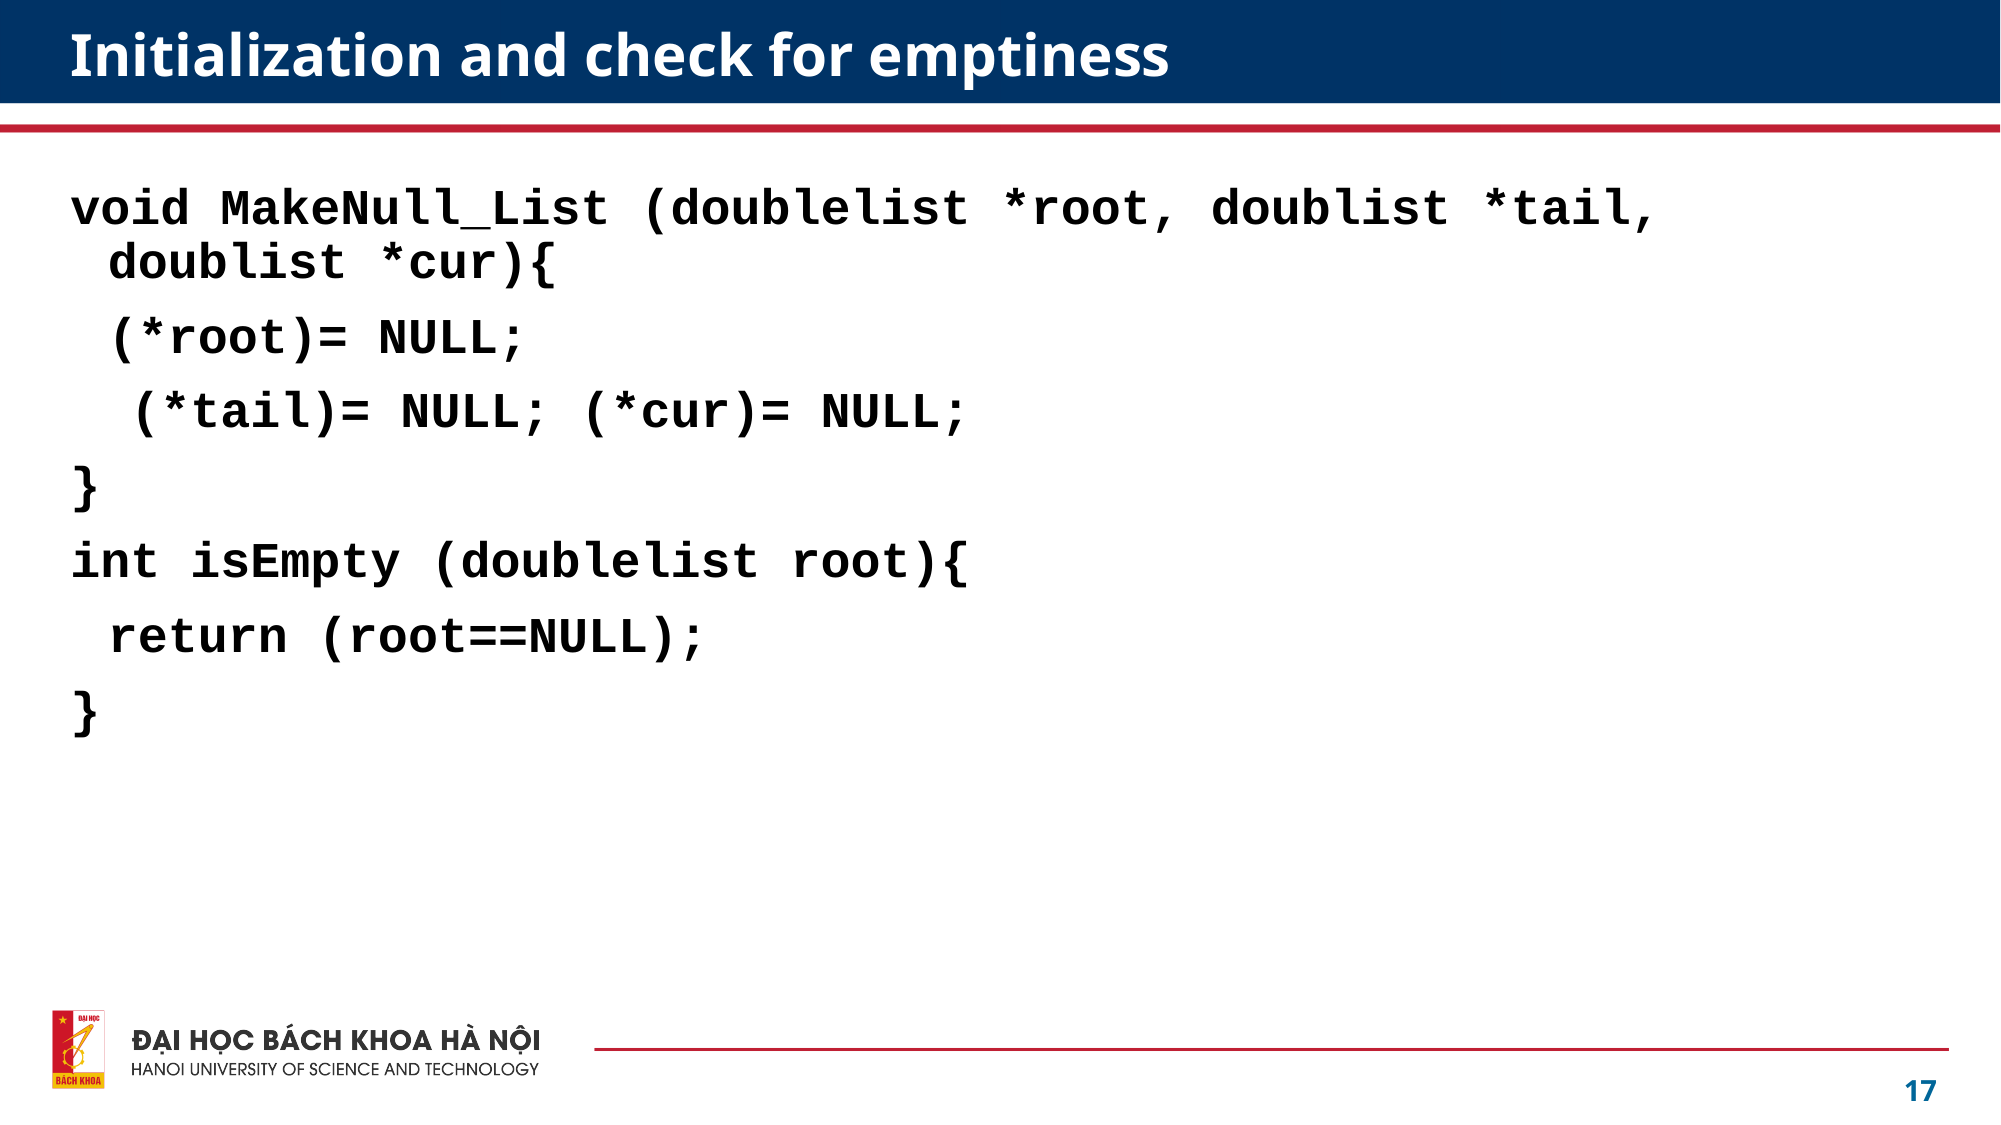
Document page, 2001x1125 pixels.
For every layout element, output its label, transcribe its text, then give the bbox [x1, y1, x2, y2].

picture [0, 0, 2001, 1125]
list void MakeNull_List (doublelist *root, doublist *tail, doublist *cur){ (*root)= NULL; (*tail)= NULL; (*cur)= NULL; } int isEmpty (doublelist root){ return (root==NULL); } [55, 173, 1945, 979]
slide_number 17 [1502, 1065, 1953, 1125]
title Initialization and check for emptiness [55, 18, 1945, 90]
